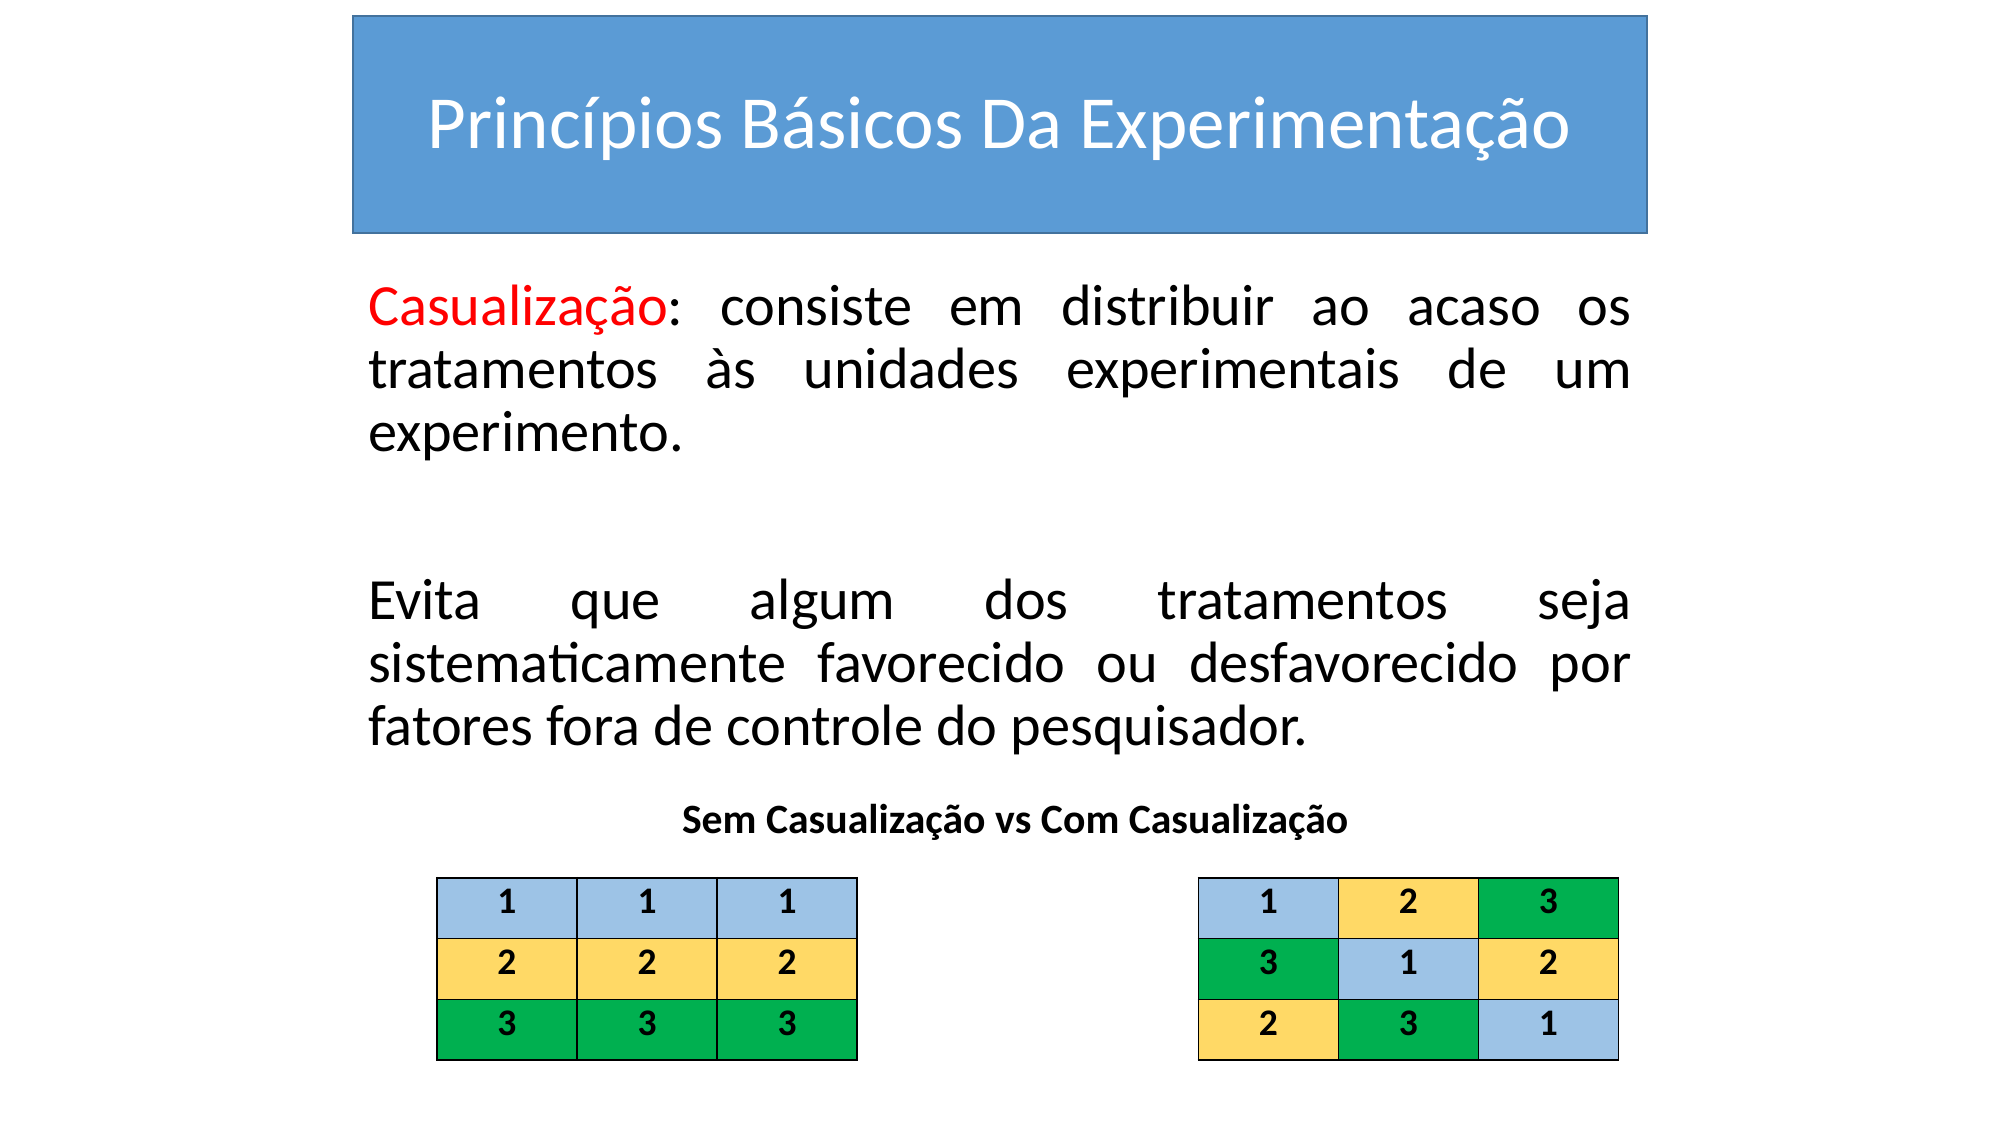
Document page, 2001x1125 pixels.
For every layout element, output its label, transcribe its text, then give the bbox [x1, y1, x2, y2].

table_cell 3 [1339, 1000, 1478, 1059]
table_header 2 [1339, 879, 1478, 938]
table_header 1 [438, 879, 576, 938]
table_cell 2 [1199, 1000, 1338, 1059]
table_cell 3 [438, 1000, 576, 1059]
table_cell 3 [1199, 939, 1338, 999]
table_cell 3 [578, 1000, 716, 1059]
table_cell 2 [438, 939, 576, 999]
table_cell 1 [1479, 1000, 1618, 1059]
table_cell 1 [1339, 939, 1478, 999]
table_header 1 [718, 879, 856, 938]
list Casualização: consiste em distribuir ao acaso os tratamentos às unidades experimentais de um experimento. Evita que algum dos tratamentos seja sistematicamente favorecido ou desfavorecido por fatores fora de controle do pesquisador. [353, 268, 1647, 982]
table_header 3 [1479, 879, 1618, 938]
table_header 1 [578, 879, 716, 938]
table_cell 2 [1479, 939, 1618, 999]
text_box Sem Casualização vs Com Casualização [667, 784, 1364, 850]
title Princípios Básicos Da Experimentação [352, 15, 1648, 234]
table_header 1 [1199, 879, 1338, 938]
table_cell 2 [578, 939, 716, 999]
table_cell 3 [718, 1000, 856, 1059]
table_cell 2 [718, 939, 856, 999]
